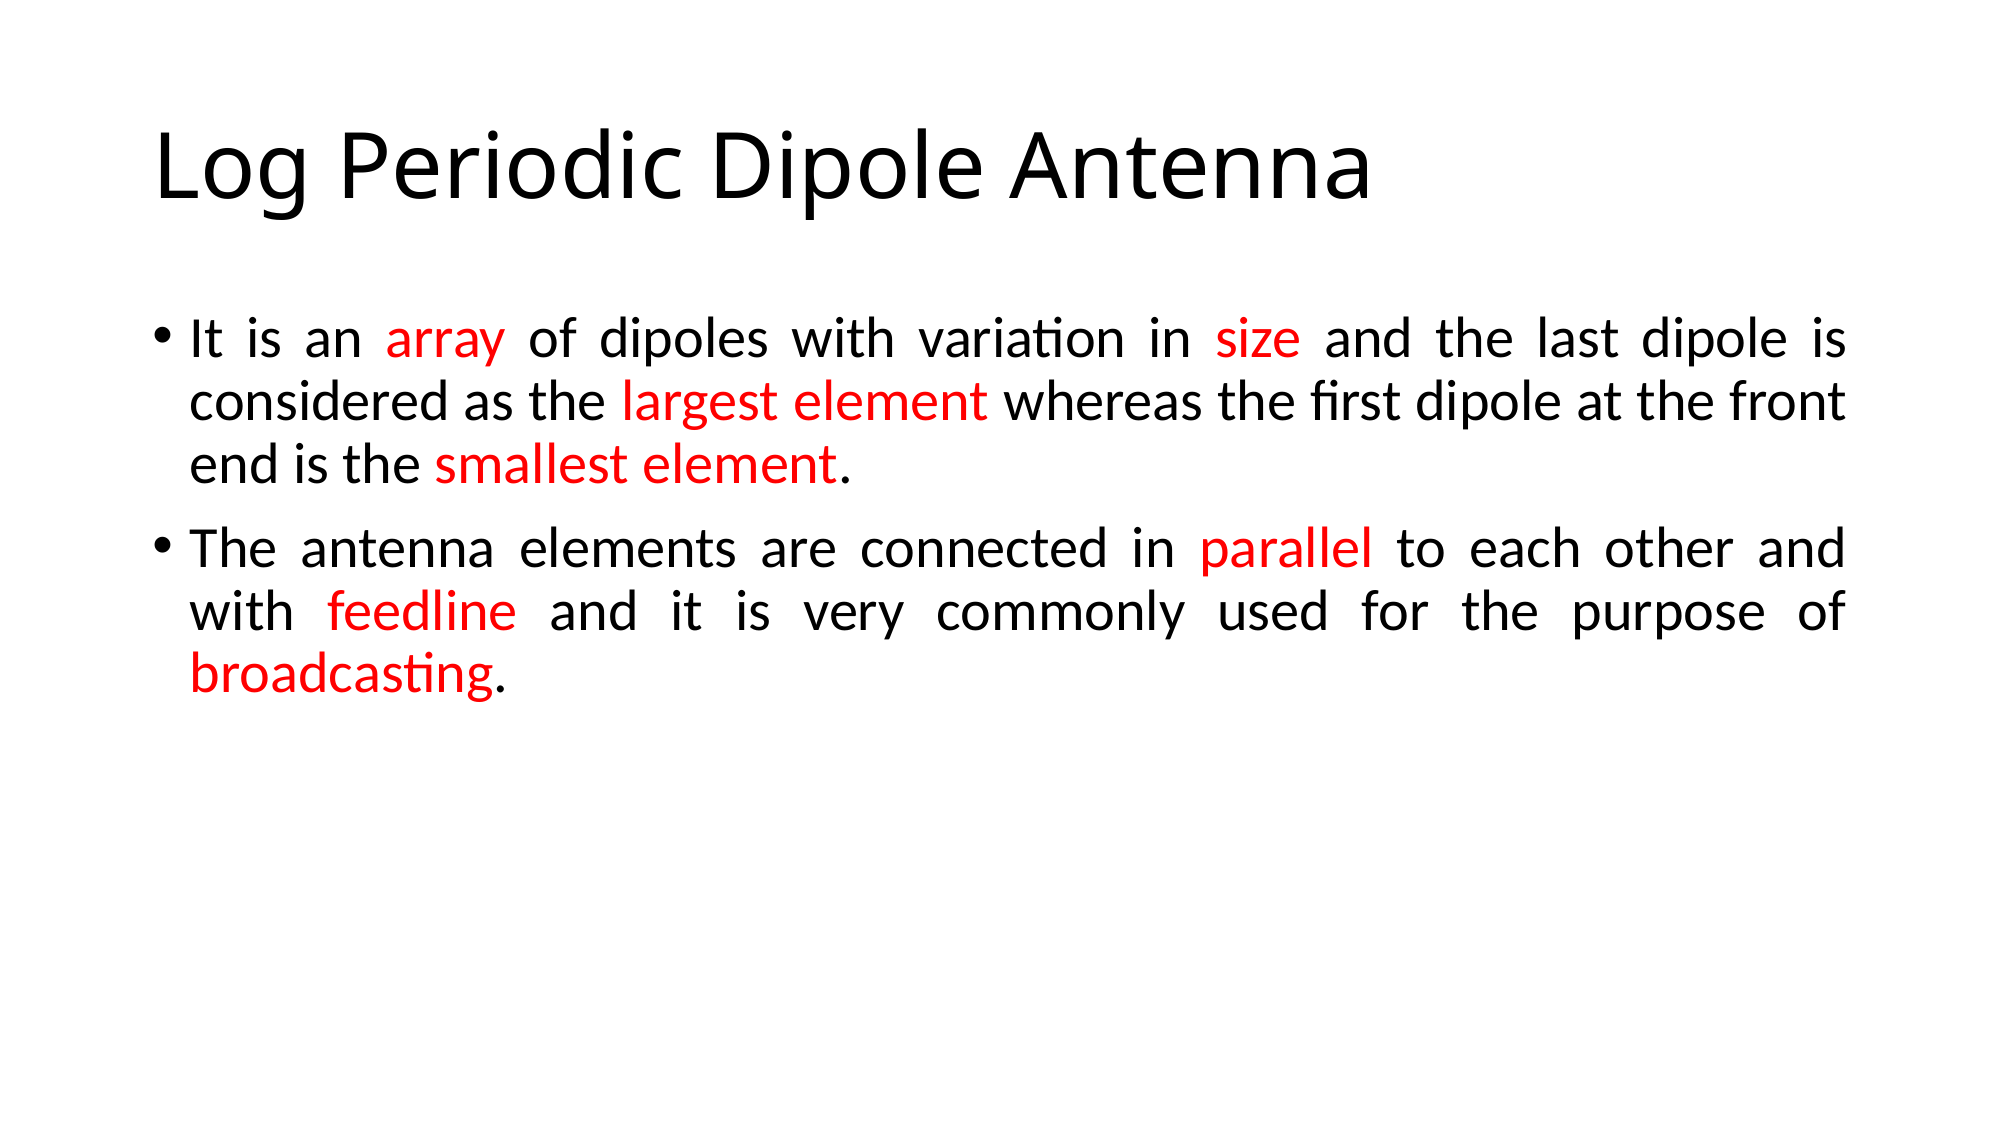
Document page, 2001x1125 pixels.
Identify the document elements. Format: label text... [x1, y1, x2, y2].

title Log Periodic Dipole Antenna [137, 59, 1863, 278]
list It is an array of dipoles with variation in size and the last dipole is considered as the largest element whereas the first dipole at the front end is the smallest element. The antenna elements are connected in parallel to each other and with feedline and it is very commonly used for the purpose of broadcasting. [137, 299, 1863, 1014]
